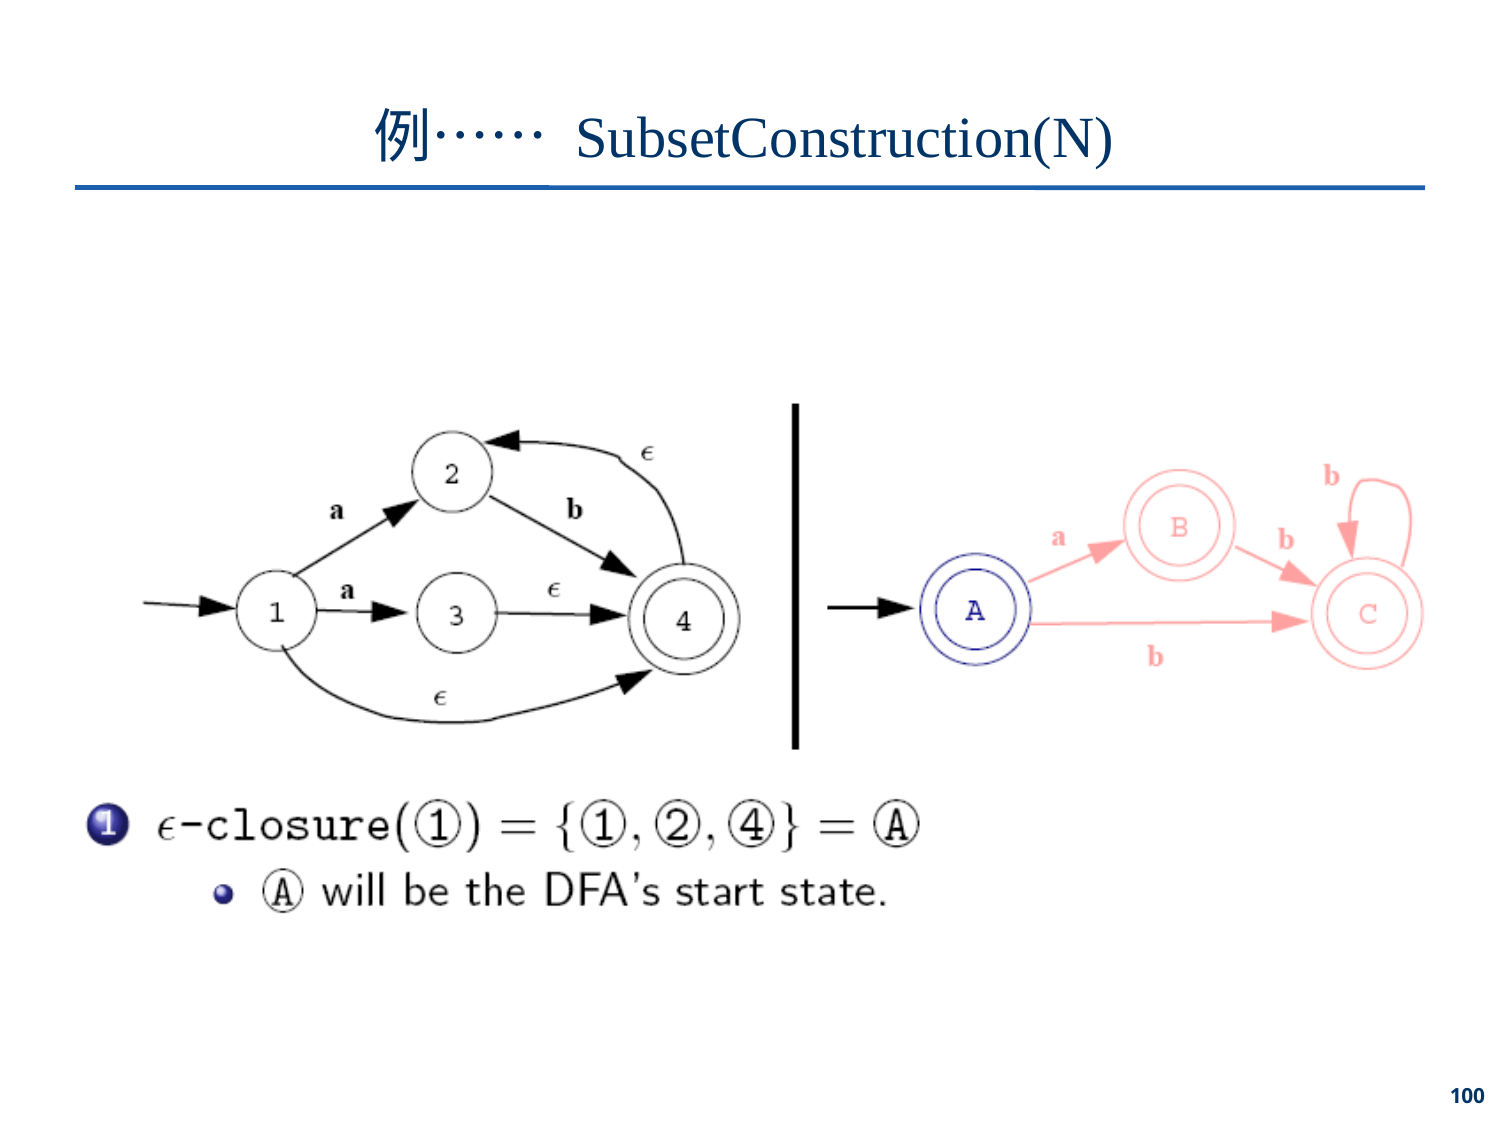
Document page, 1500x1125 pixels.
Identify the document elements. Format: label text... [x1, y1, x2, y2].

slide_number 100 [1149, 1074, 1500, 1117]
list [70, 349, 1435, 938]
title 例…… SubsetConstruction(N) [137, 87, 1351, 181]
